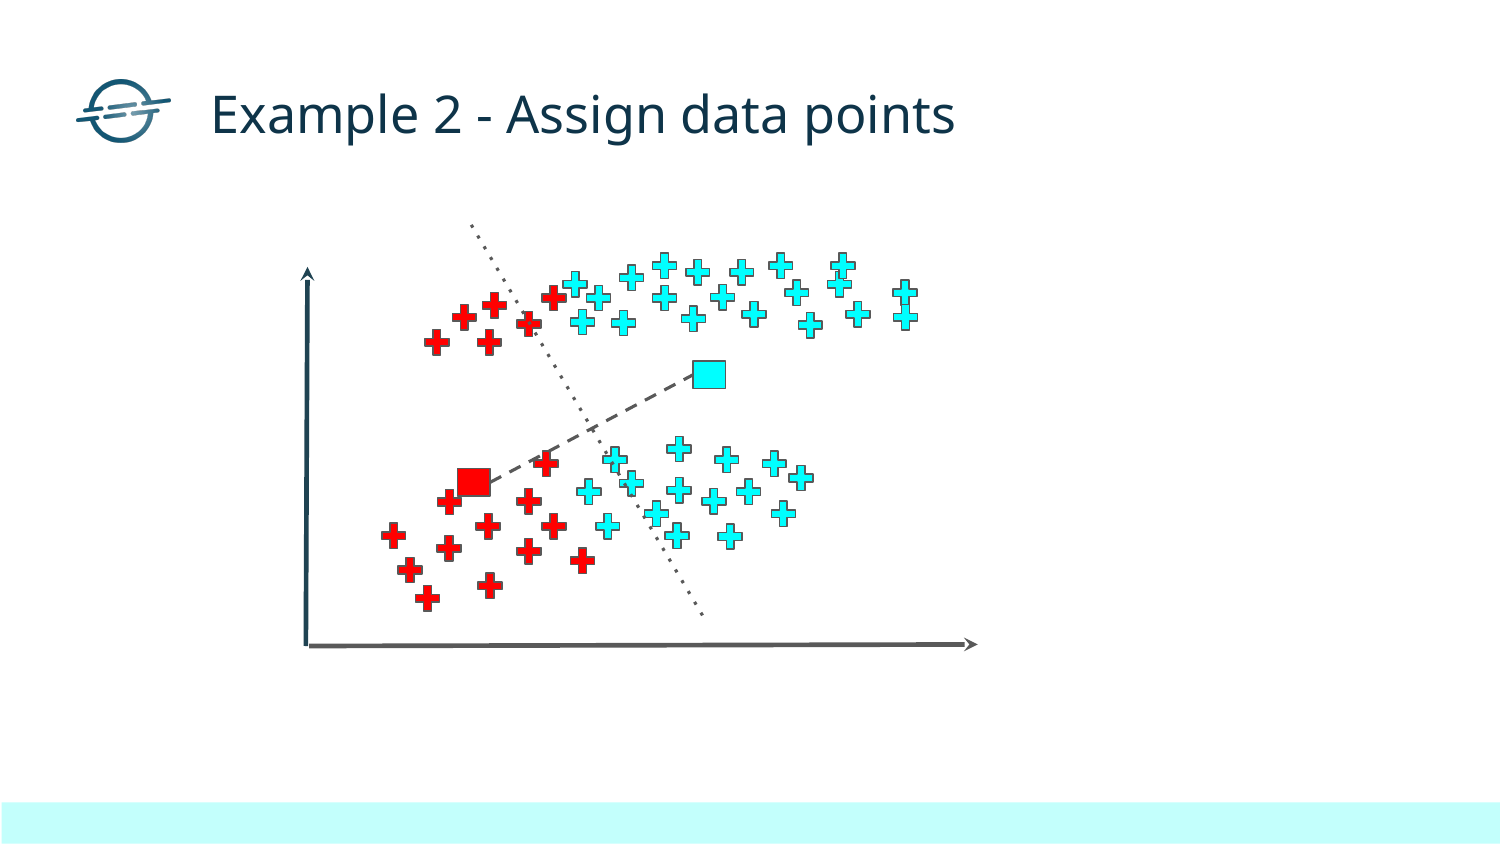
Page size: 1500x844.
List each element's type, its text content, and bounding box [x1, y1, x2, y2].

text_box [424, 329, 449, 355]
text_box [452, 304, 463, 330]
text_box [798, 312, 823, 338]
text_box [892, 280, 917, 304]
text_box [437, 489, 462, 515]
text_box [415, 585, 440, 611]
text_box [762, 451, 787, 477]
text_box [736, 479, 761, 505]
text_box [771, 501, 796, 527]
text_box [718, 523, 743, 550]
text_box [381, 522, 406, 549]
picture [75, 78, 171, 143]
text_box [830, 253, 855, 279]
text_box [714, 447, 739, 473]
text_box [708, 360, 726, 389]
text_box [1, 802, 1500, 844]
text_box [789, 465, 813, 491]
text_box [468, 221, 703, 616]
text_box [827, 271, 852, 297]
text_box [437, 535, 461, 561]
text_box [708, 488, 726, 514]
text_box [729, 259, 754, 285]
text_box [457, 468, 463, 497]
text_box [710, 284, 735, 310]
text_box [845, 301, 870, 327]
text_box [398, 557, 422, 583]
text_box [742, 301, 767, 327]
text_box [893, 304, 918, 330]
text_box [784, 280, 809, 306]
title Example 2 - Assign data points [195, 66, 1068, 154]
text_box [768, 253, 793, 279]
